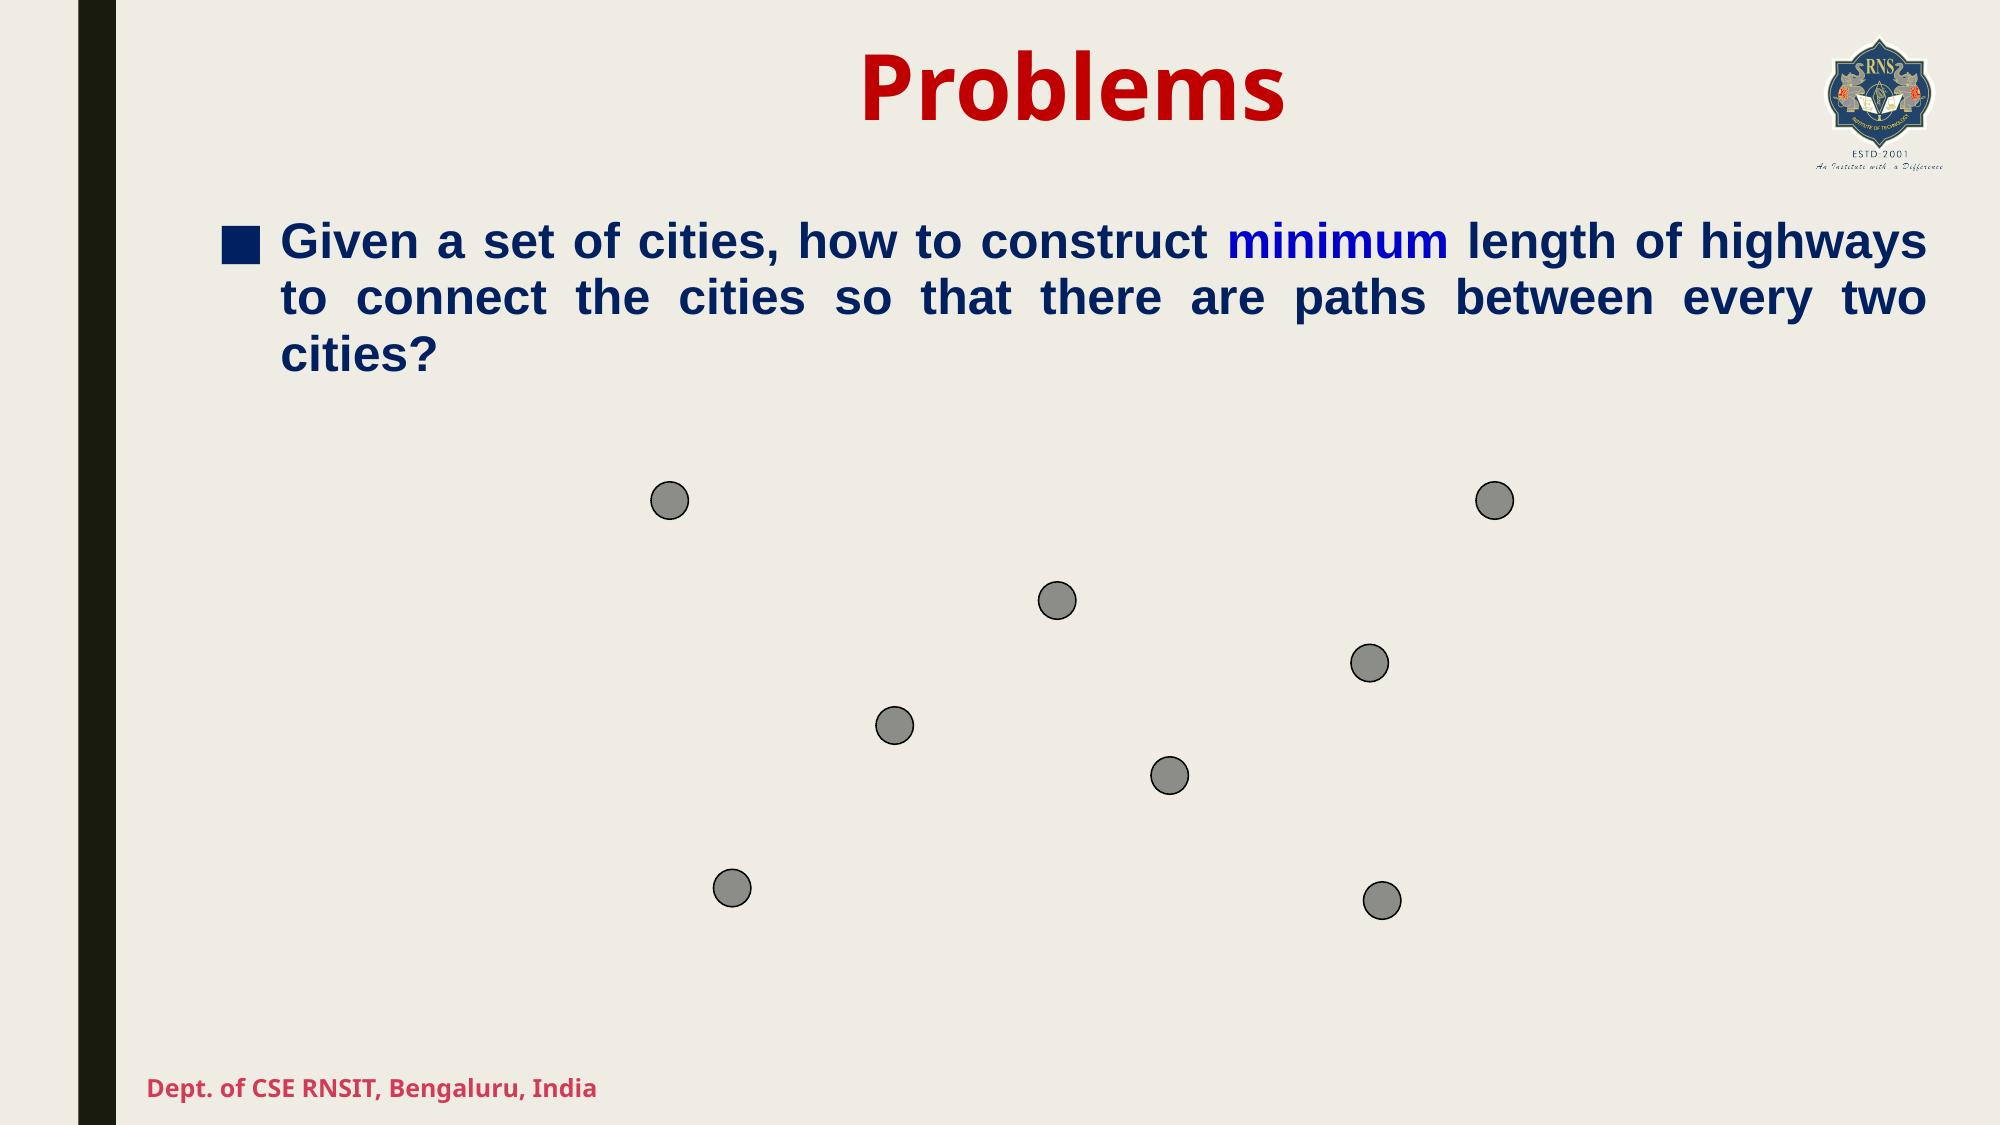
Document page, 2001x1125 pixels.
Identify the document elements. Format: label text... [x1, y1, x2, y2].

text_box [1150, 756, 1189, 795]
text_box [875, 706, 914, 745]
text_box [1350, 644, 1389, 682]
list Given a set of cities, how to construct minimum length of highways to connect the cities so that there are paths between every two cities? [202, 205, 1944, 1027]
text_box [713, 869, 751, 907]
text_box [1475, 481, 1514, 520]
text_box [1038, 581, 1076, 620]
title Problems [202, 34, 1944, 167]
text_box [650, 481, 689, 520]
footer Dept. of CSE RNSIT, Bengaluru, India [131, 1056, 1162, 1124]
text_box [1363, 881, 1401, 920]
picture [1816, 167, 1944, 172]
